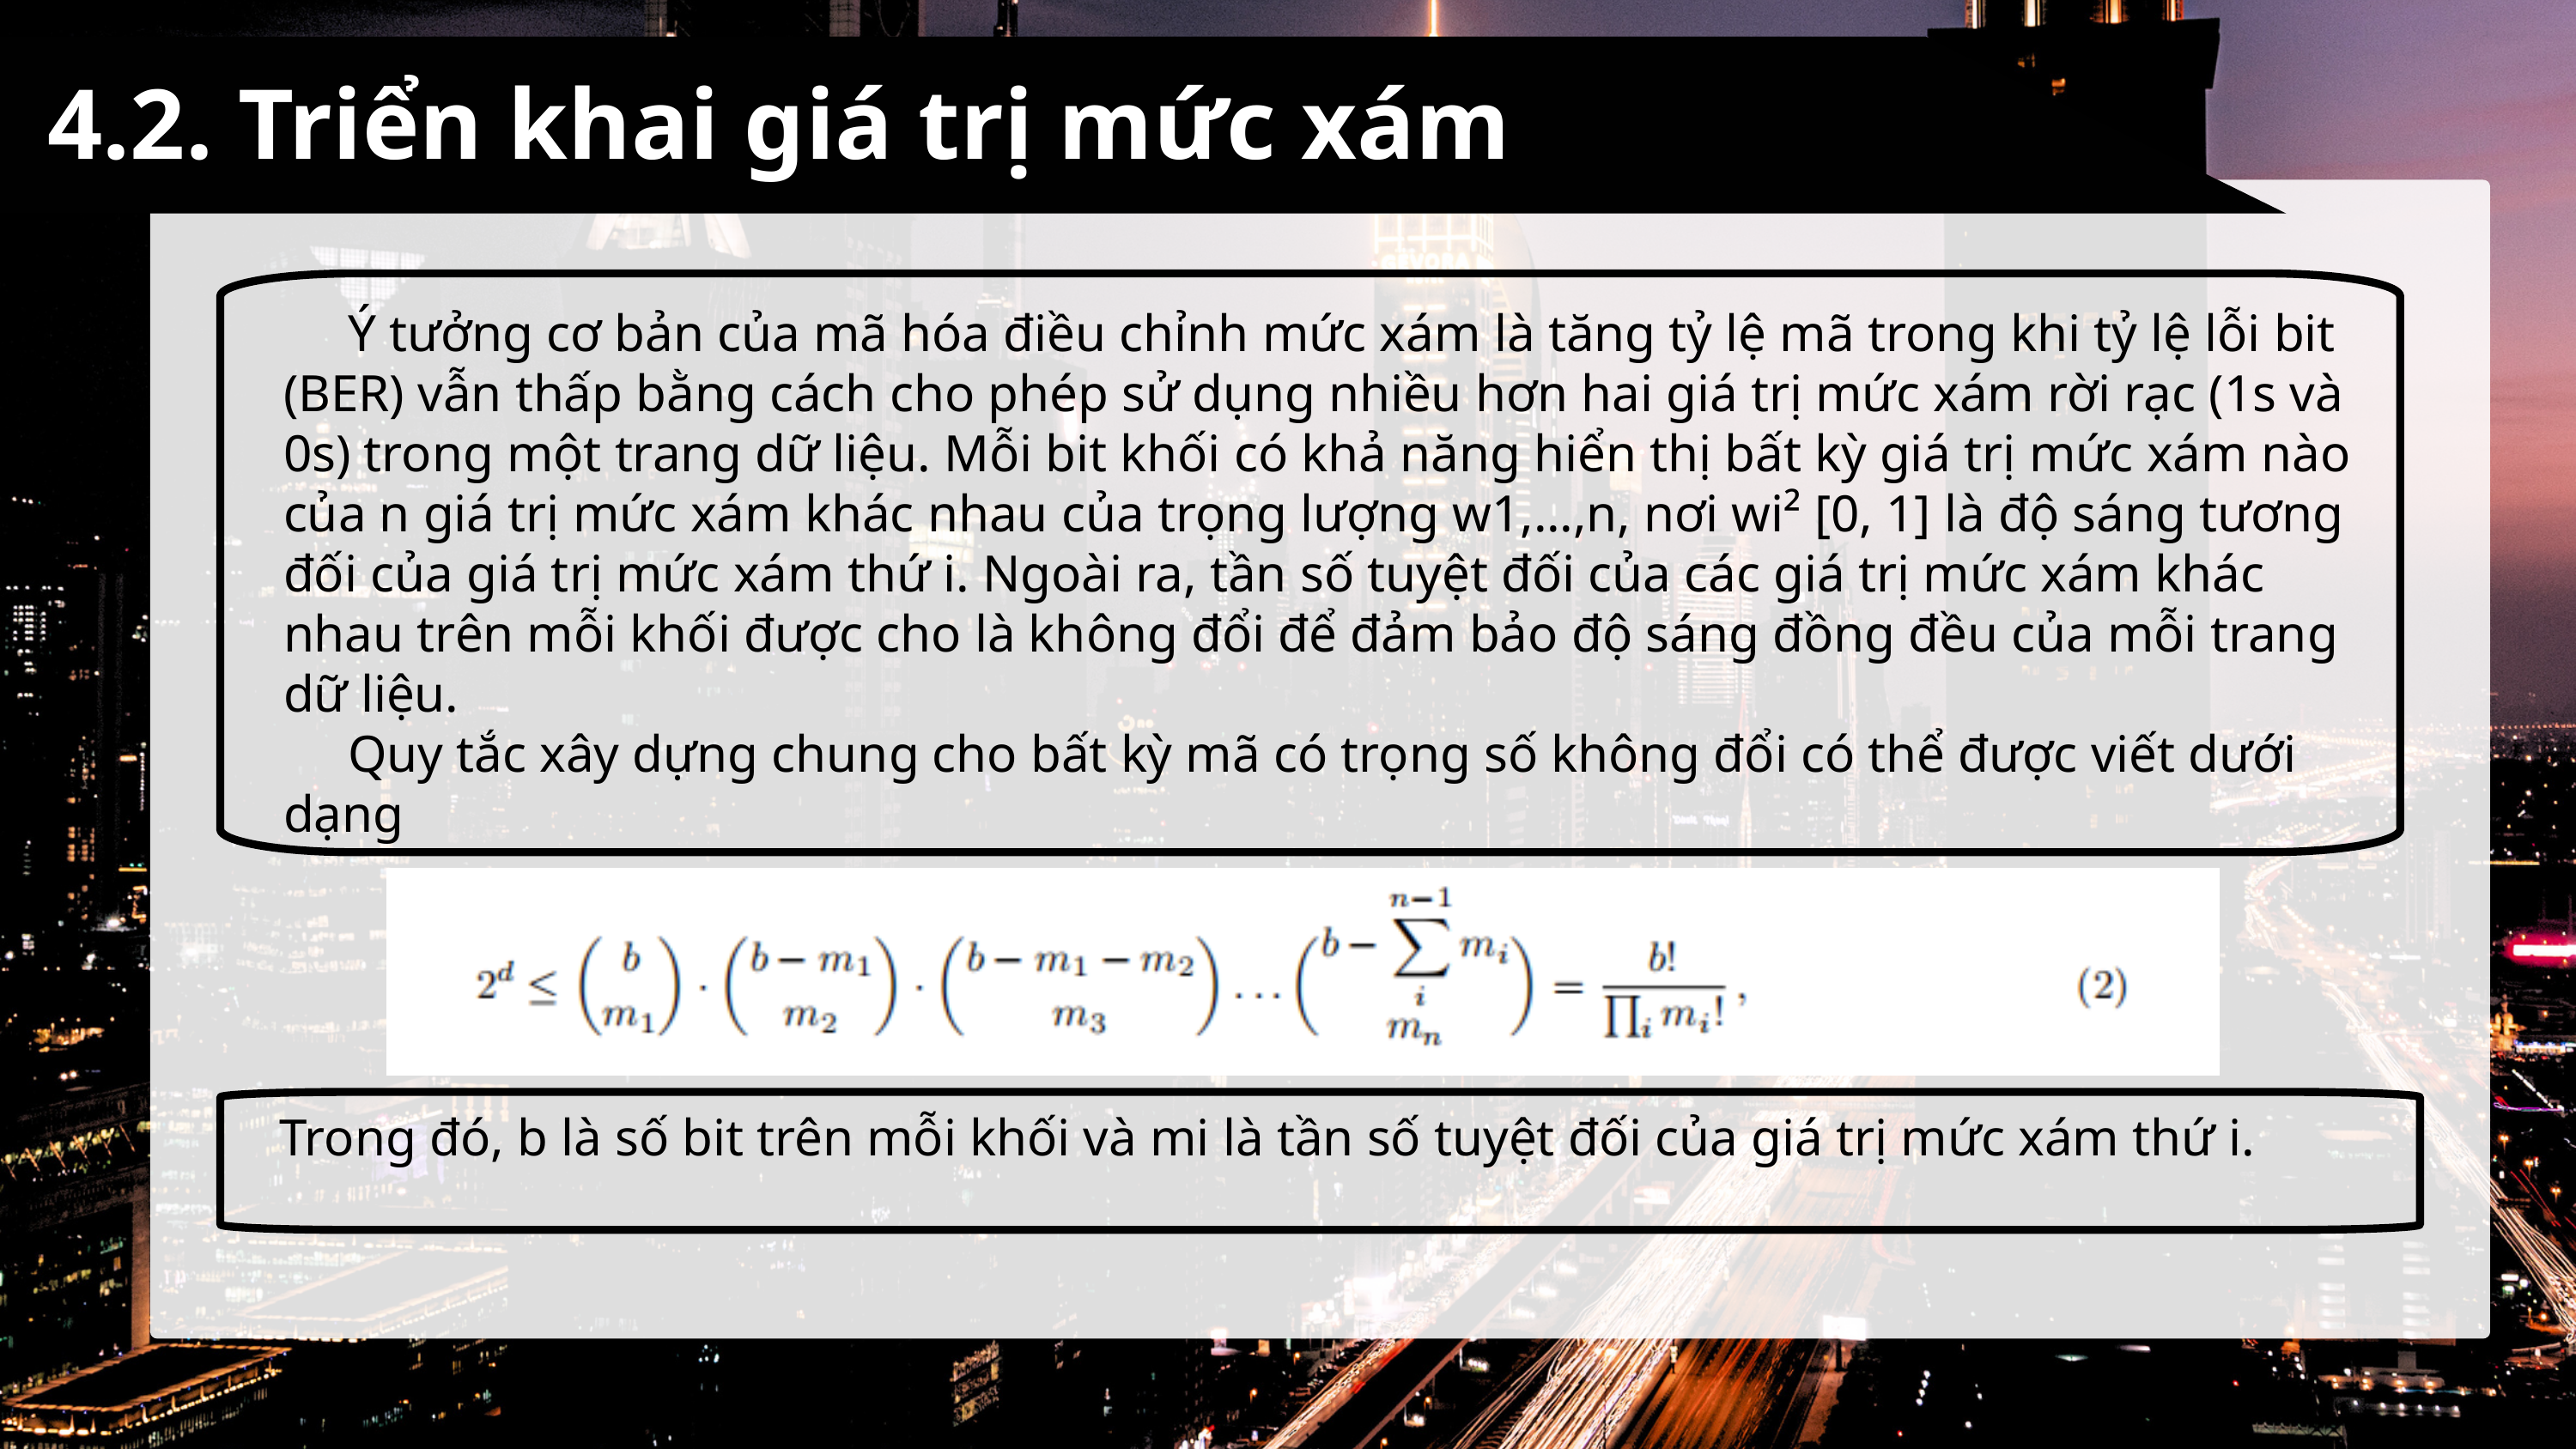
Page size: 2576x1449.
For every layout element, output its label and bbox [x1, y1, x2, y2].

text_box [220, 1091, 2438, 1231]
picture [386, 868, 2220, 1076]
picture [0, 0, 2576, 1449]
text_box [0, 36, 2287, 214]
text_box [149, 179, 2491, 1339]
text_box [220, 273, 2401, 852]
